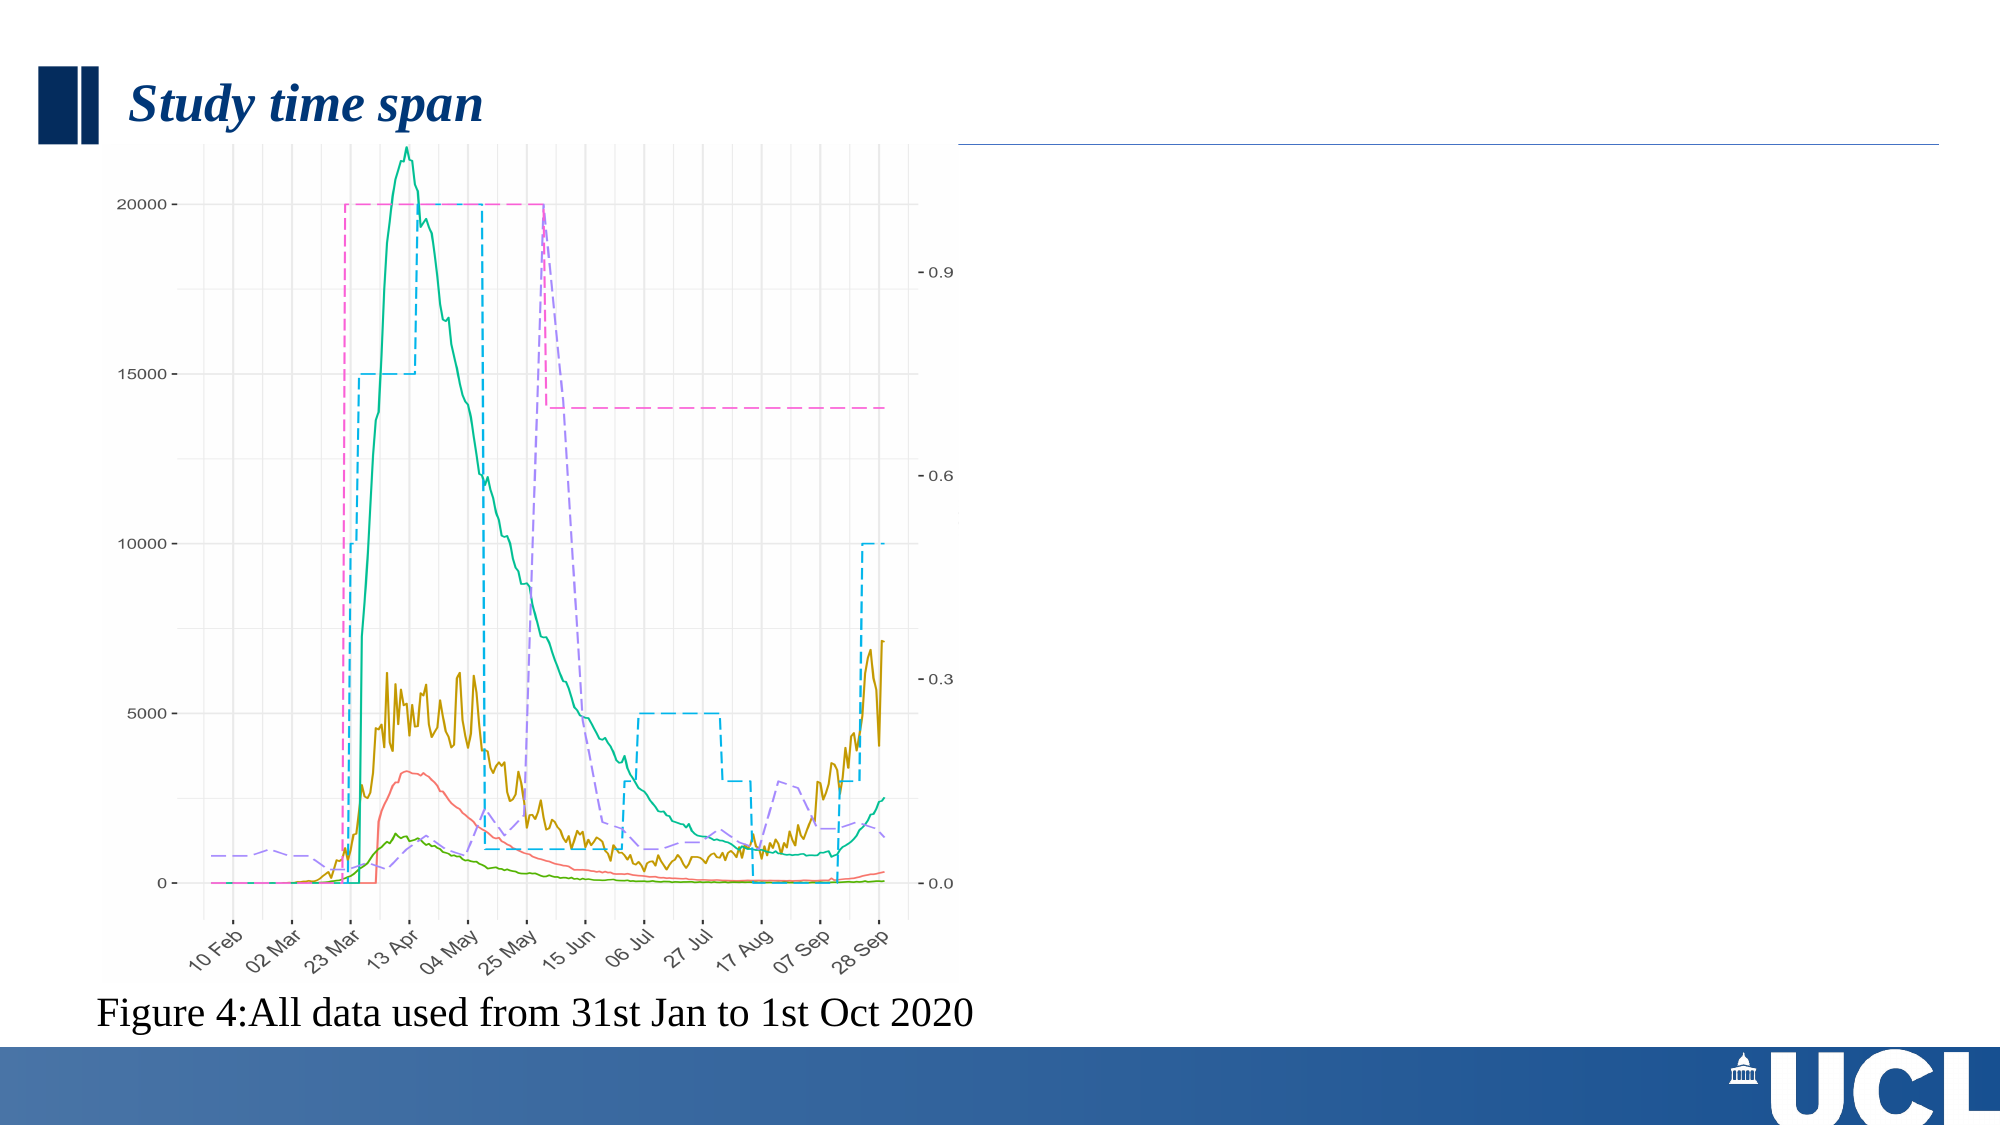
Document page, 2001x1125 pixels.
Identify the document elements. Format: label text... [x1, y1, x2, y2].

text_box Study time span [128, 76, 1329, 133]
picture [102, 144, 959, 983]
text_box [0, 1047, 2000, 1125]
text_box Figure 4:All data used from 31st Jan to 1st Oct 2020 [81, 977, 1002, 1043]
text_box [37, 65, 79, 145]
text_box [80, 65, 100, 145]
picture [1724, 1048, 2000, 1125]
